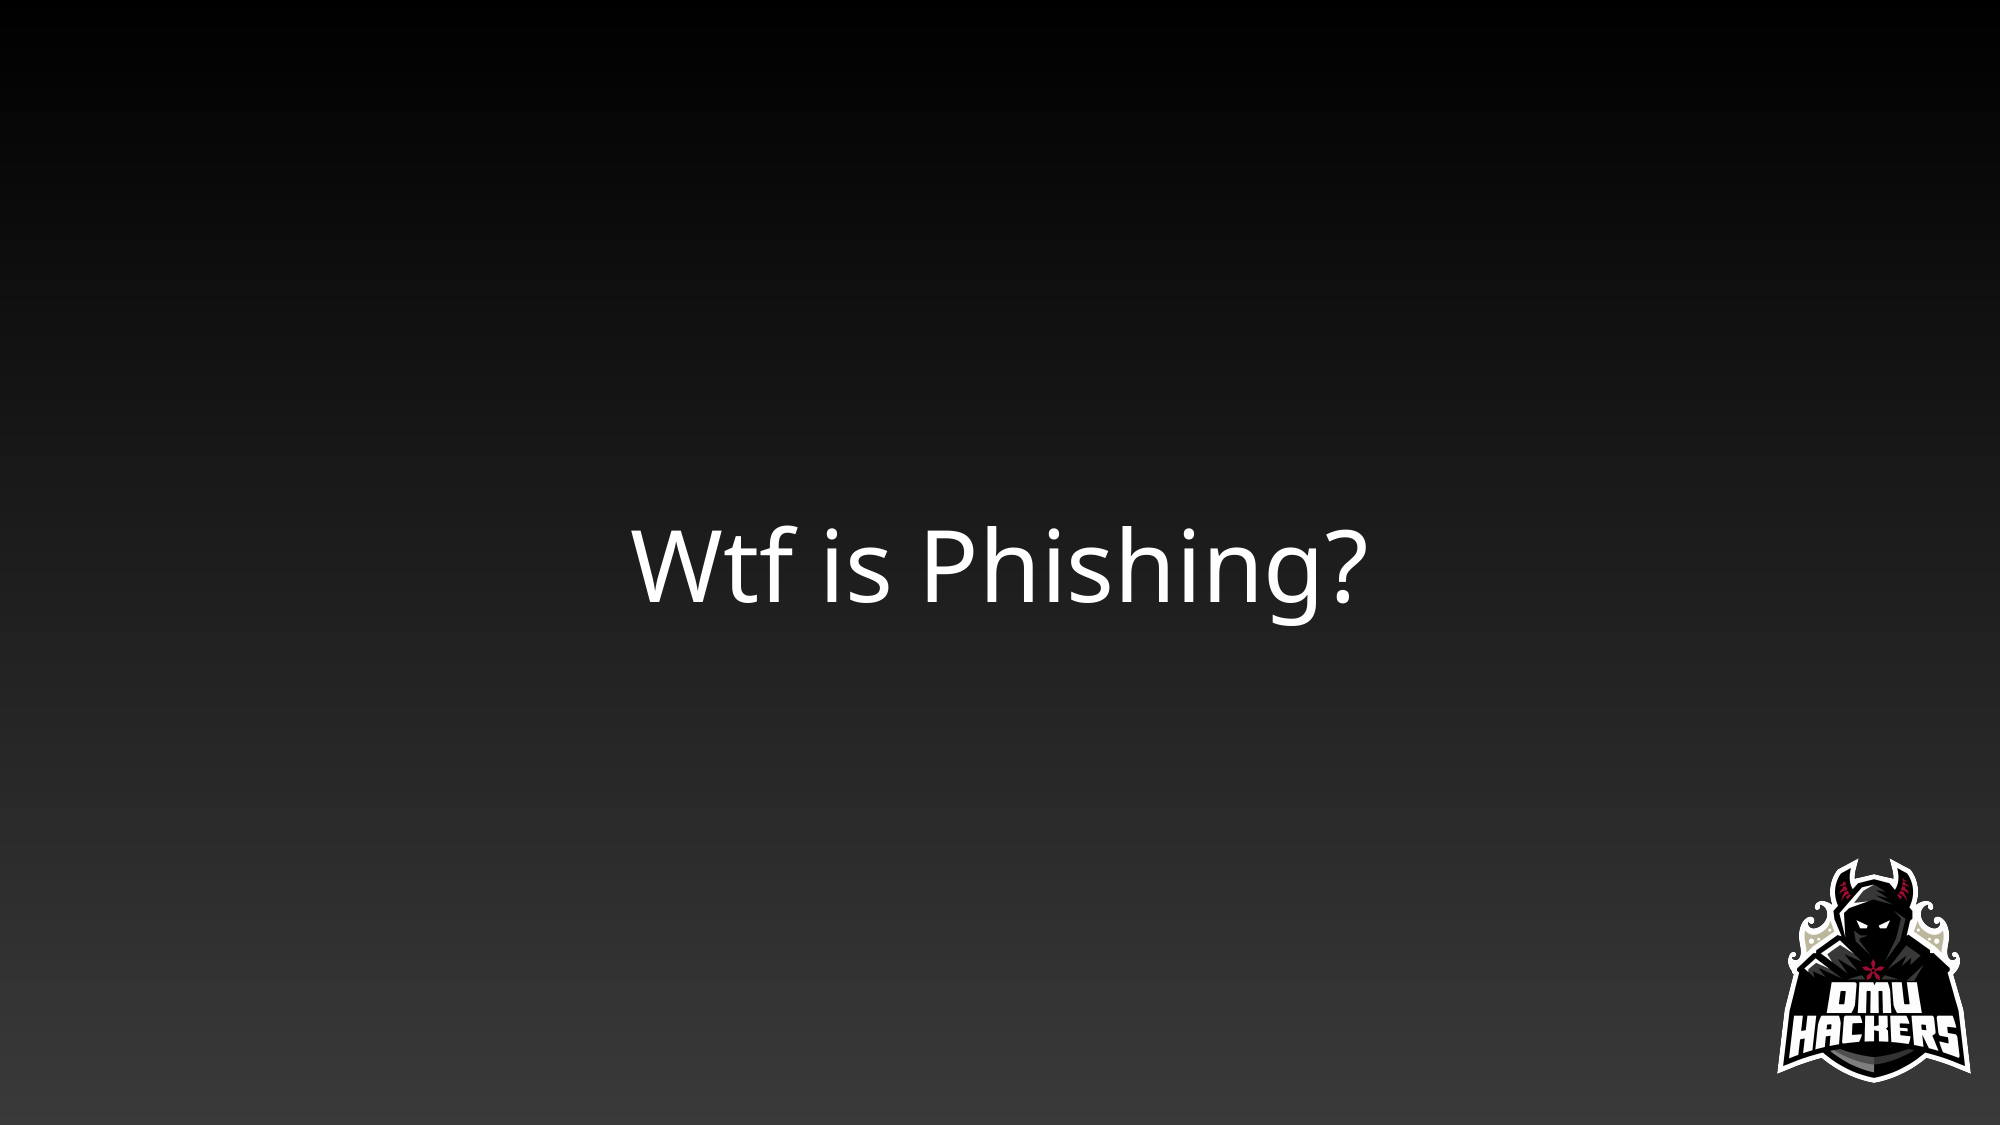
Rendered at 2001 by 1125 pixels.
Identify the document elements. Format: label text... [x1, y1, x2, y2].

picture [1777, 858, 1971, 1083]
text_box Wtf is Phishing? [31, 471, 1969, 654]
